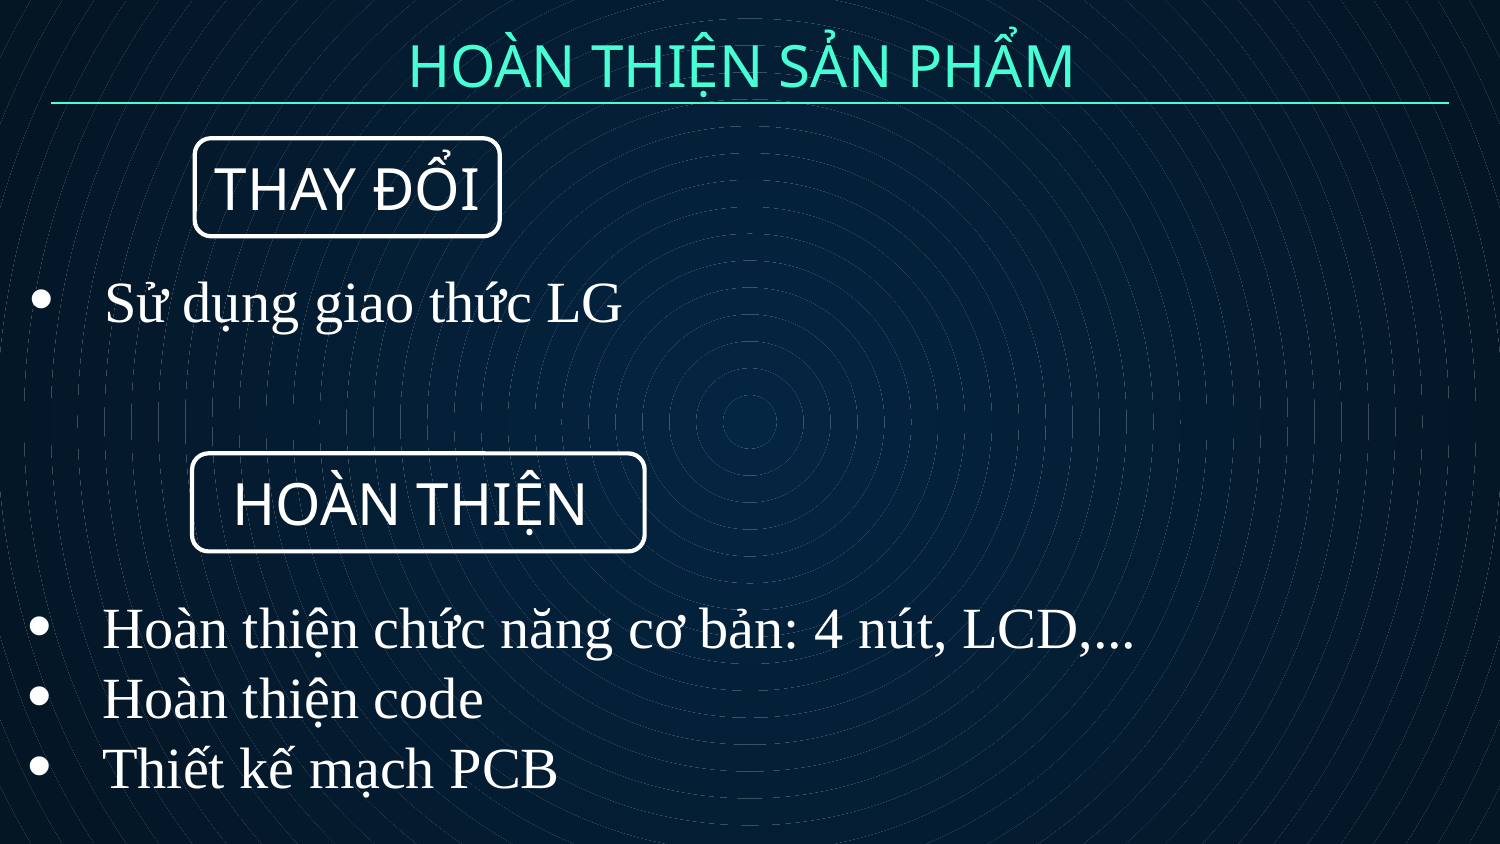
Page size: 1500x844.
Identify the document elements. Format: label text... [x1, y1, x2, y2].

text_box Sử dụng giao thức LG [14, 256, 640, 342]
text_box THAY ĐỔI [192, 136, 502, 239]
text_box [315, 223, 367, 275]
text_box Hoàn thiện chức năng cơ bản: 4 nút, LCD,... Hoàn thiện code Thiết kế mạch PCB [12, 583, 1152, 844]
text_box HOÀN THIỆN [189, 451, 647, 554]
title HOÀN THIỆN SẢN PHẨM [14, 8, 1470, 114]
